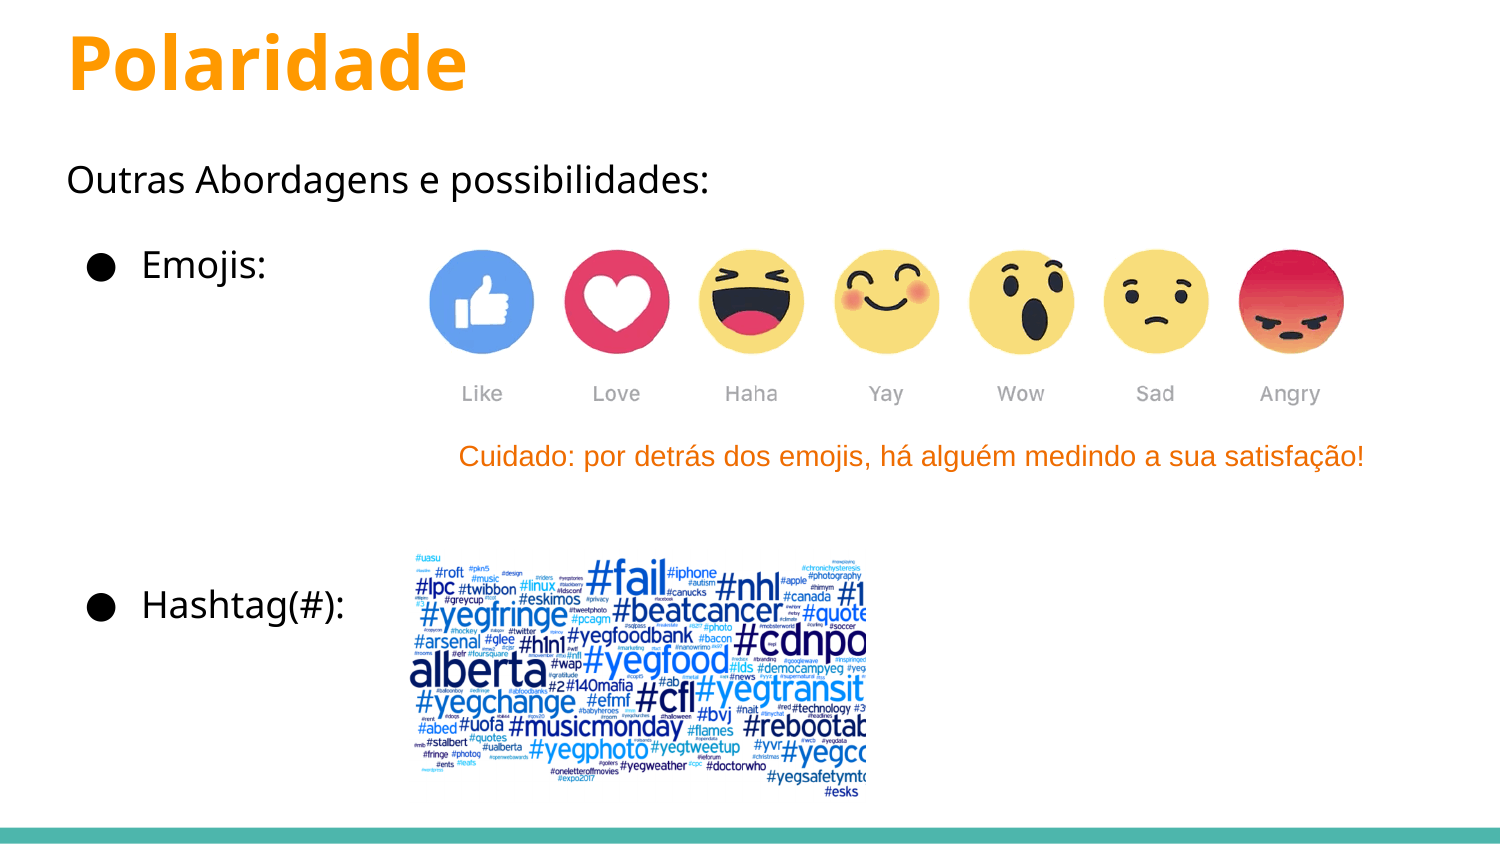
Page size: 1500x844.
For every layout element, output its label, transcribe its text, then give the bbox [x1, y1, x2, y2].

picture [409, 549, 866, 803]
picture [409, 206, 1382, 460]
title Polaridade [51, 0, 1449, 116]
text_box Cuidado: por detrás dos emojis, há alguém medindo a sua satisfação! [443, 417, 1426, 515]
list Outras Abordagens e possibilidades: Emojis: Hashtag(#): [51, 133, 1449, 798]
